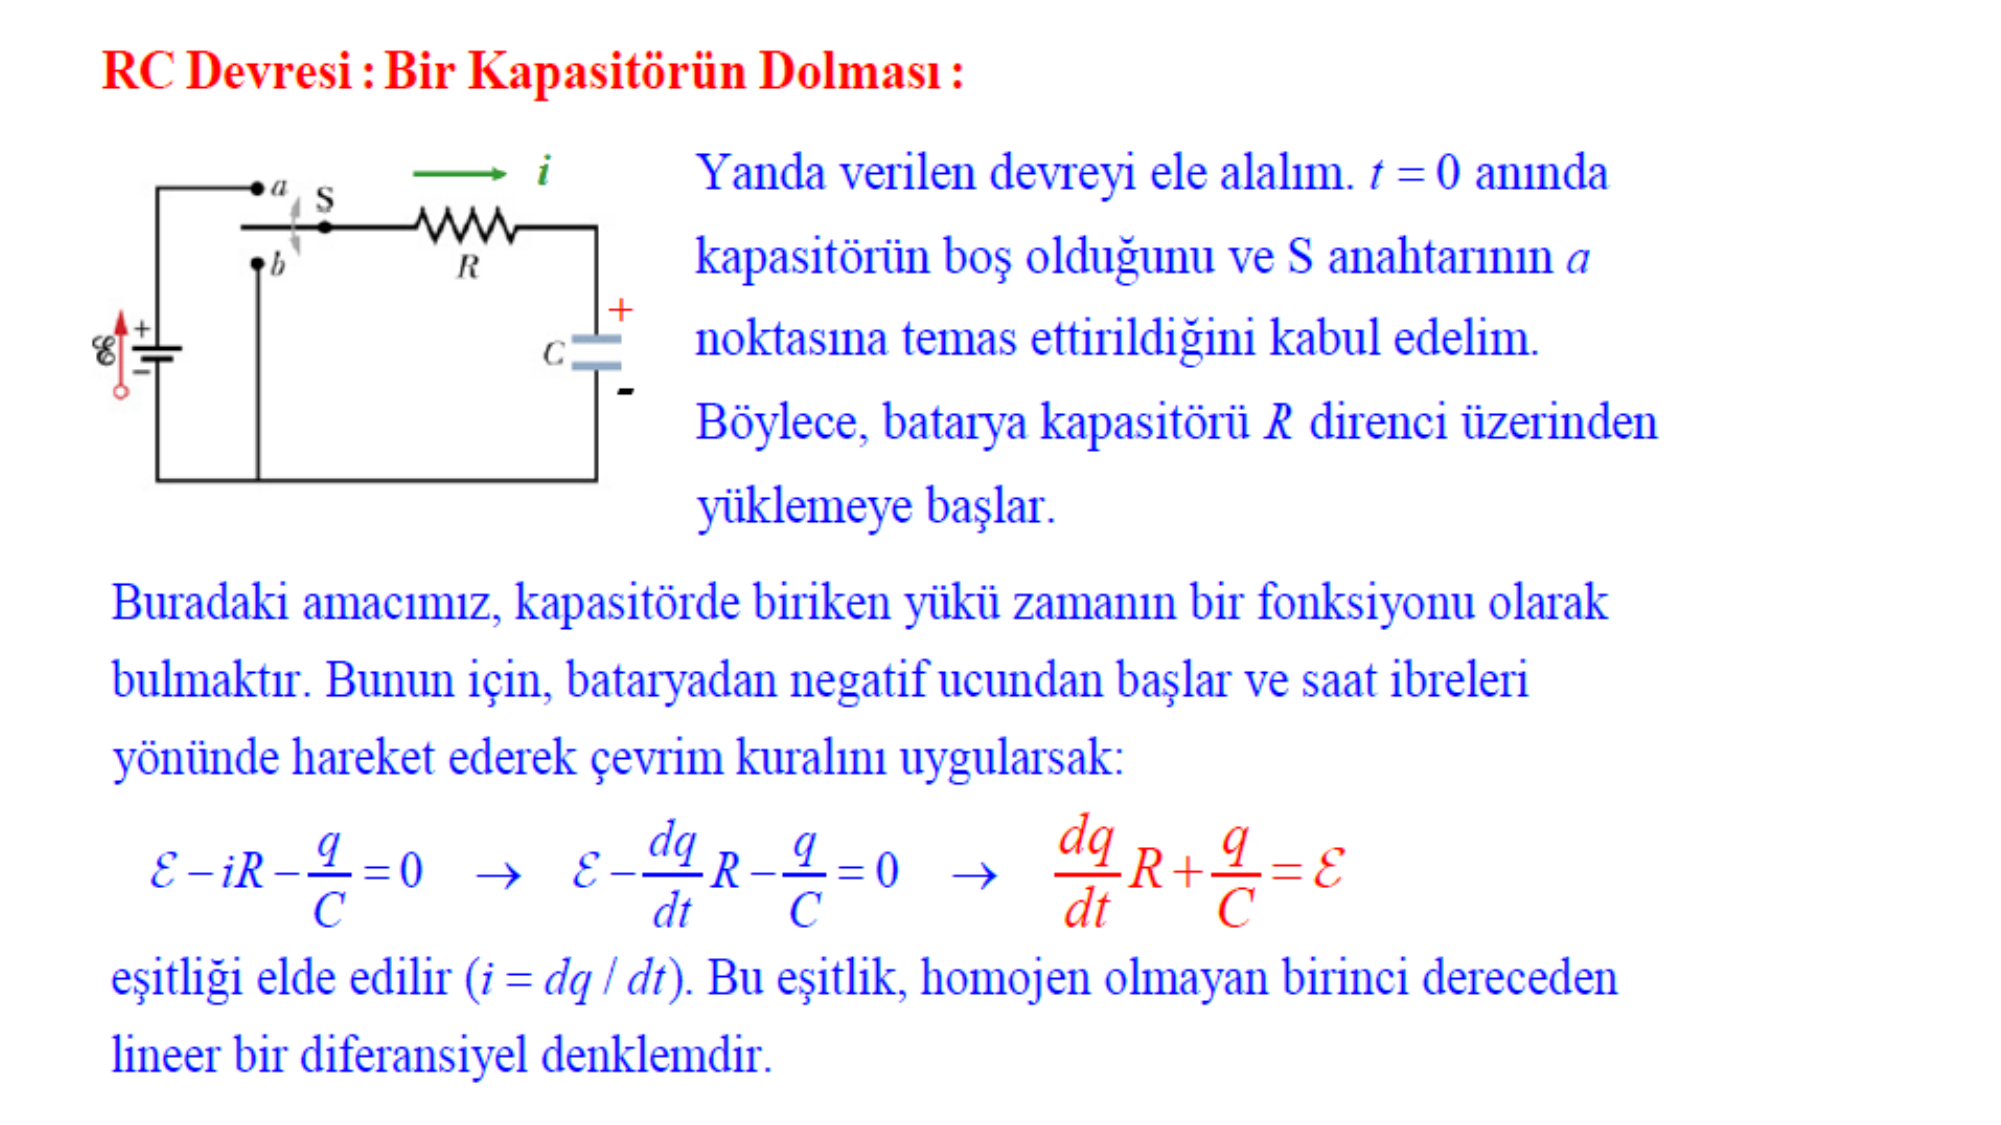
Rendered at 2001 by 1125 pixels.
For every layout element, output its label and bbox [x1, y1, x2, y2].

list [72, 22, 1675, 1125]
